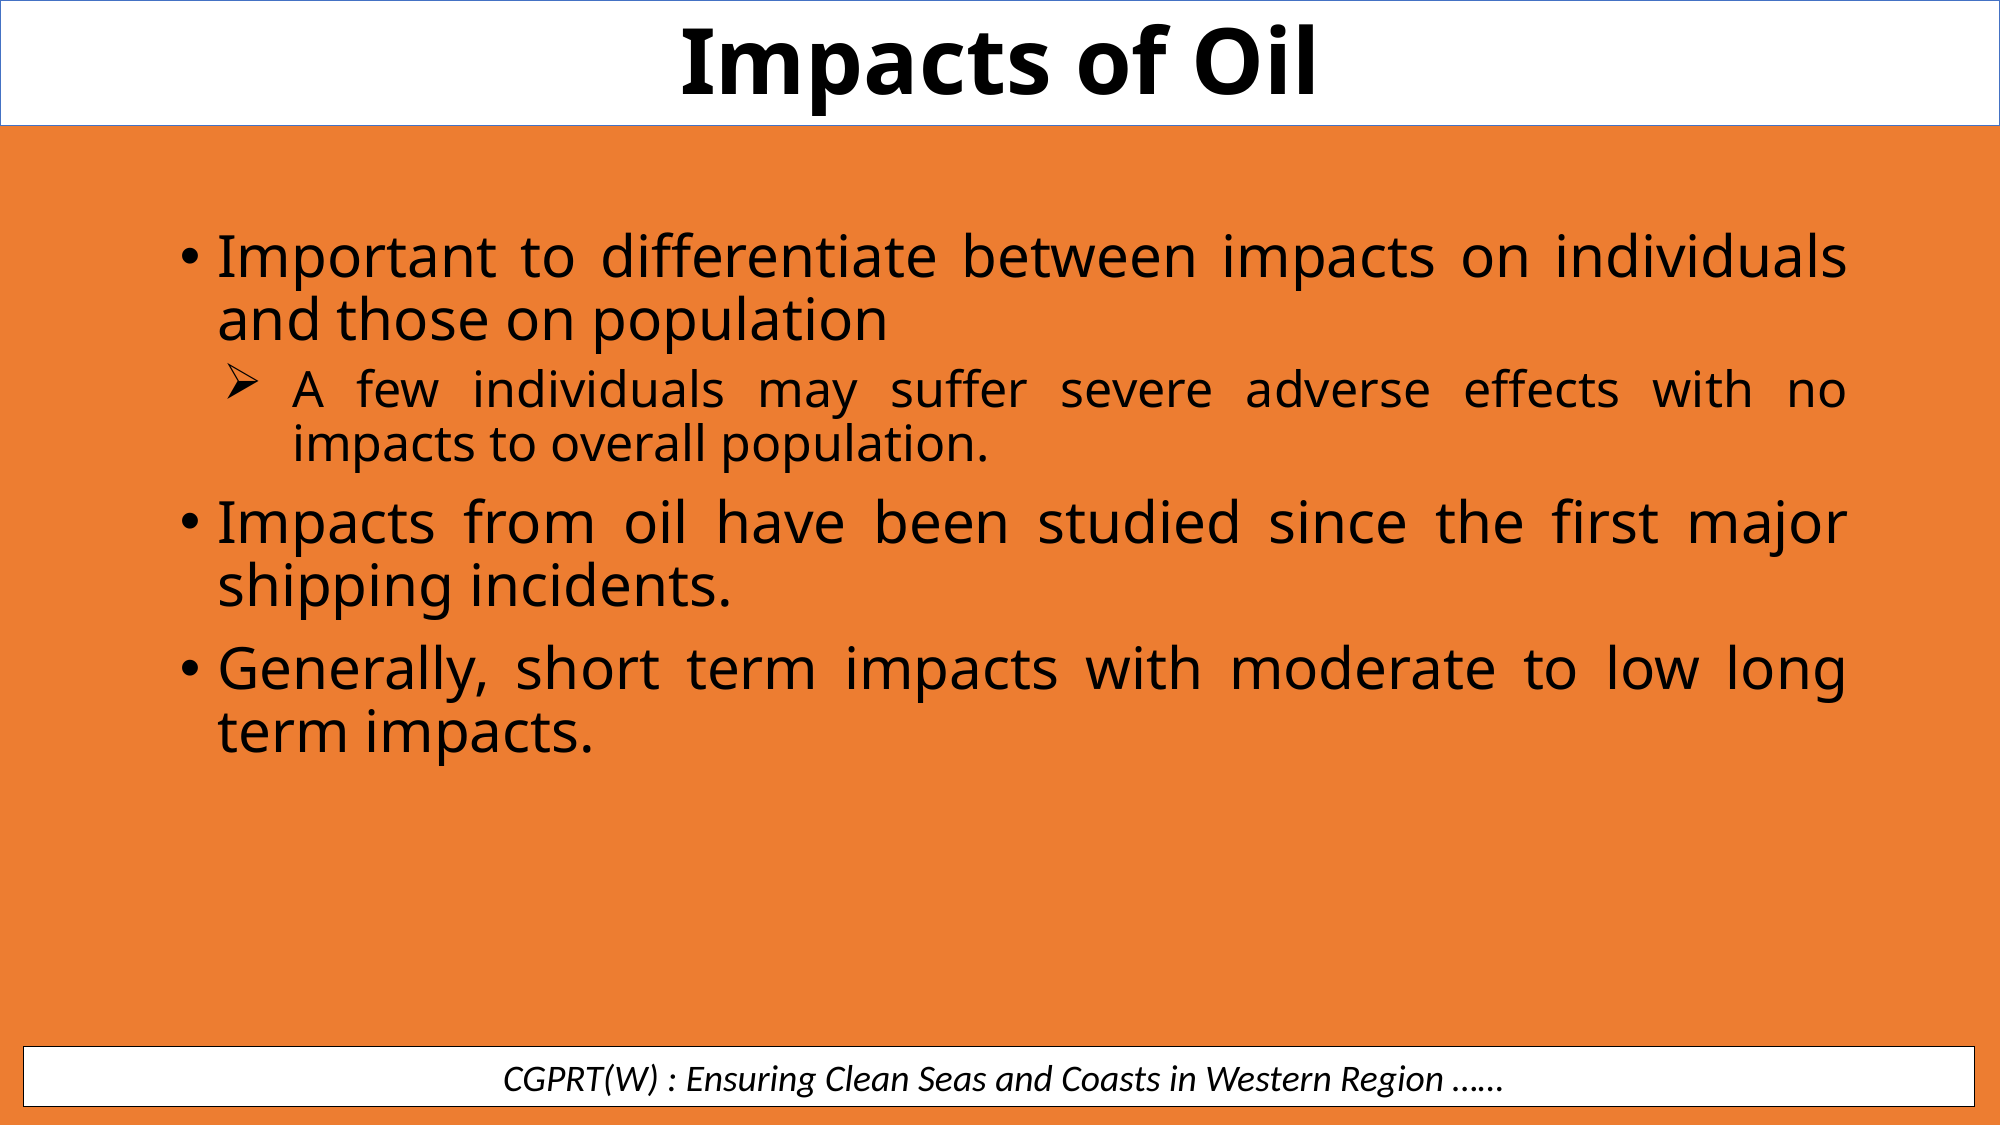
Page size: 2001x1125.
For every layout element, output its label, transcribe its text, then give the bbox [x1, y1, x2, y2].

text_box Important to differentiate between impacts on individuals and those on population A few individuals may suffer severe adverse effects with no impacts to overall population. Impacts from oil have been studied since the first major shipping incidents. Generally, short term impacts with moderate to low long term impacts. [165, 220, 1863, 1077]
text_box CGPRT(W) : Ensuring Clean Seas and Coasts in Western Region …… [23, 1046, 1975, 1107]
text_box Impacts of Oil [209, 7, 1791, 100]
text_box [0, 0, 2000, 126]
